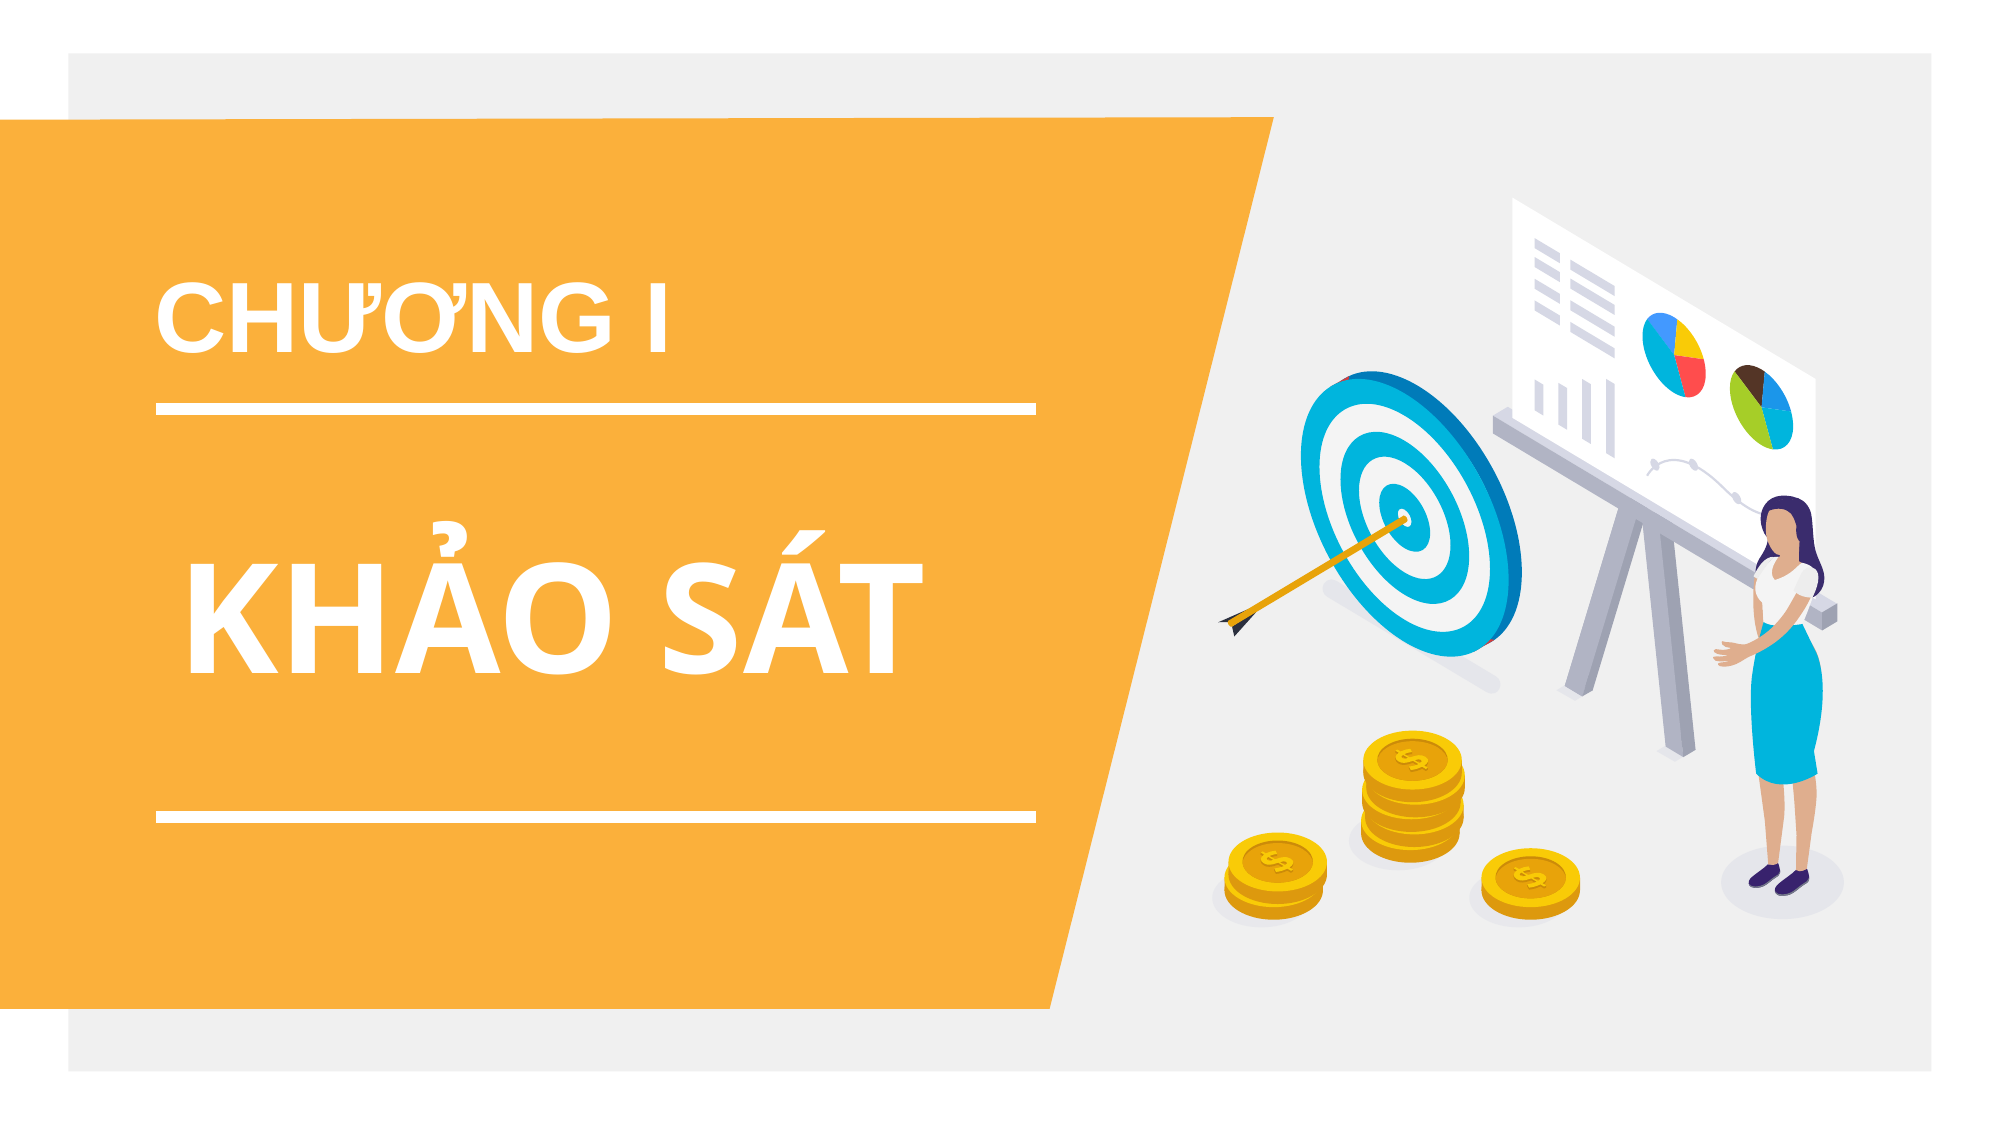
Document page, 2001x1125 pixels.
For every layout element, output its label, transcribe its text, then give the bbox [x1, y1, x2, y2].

title KHẢO SÁT [157, 452, 1015, 773]
title CHƯƠNG I [134, 212, 830, 413]
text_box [1212, 197, 1845, 928]
